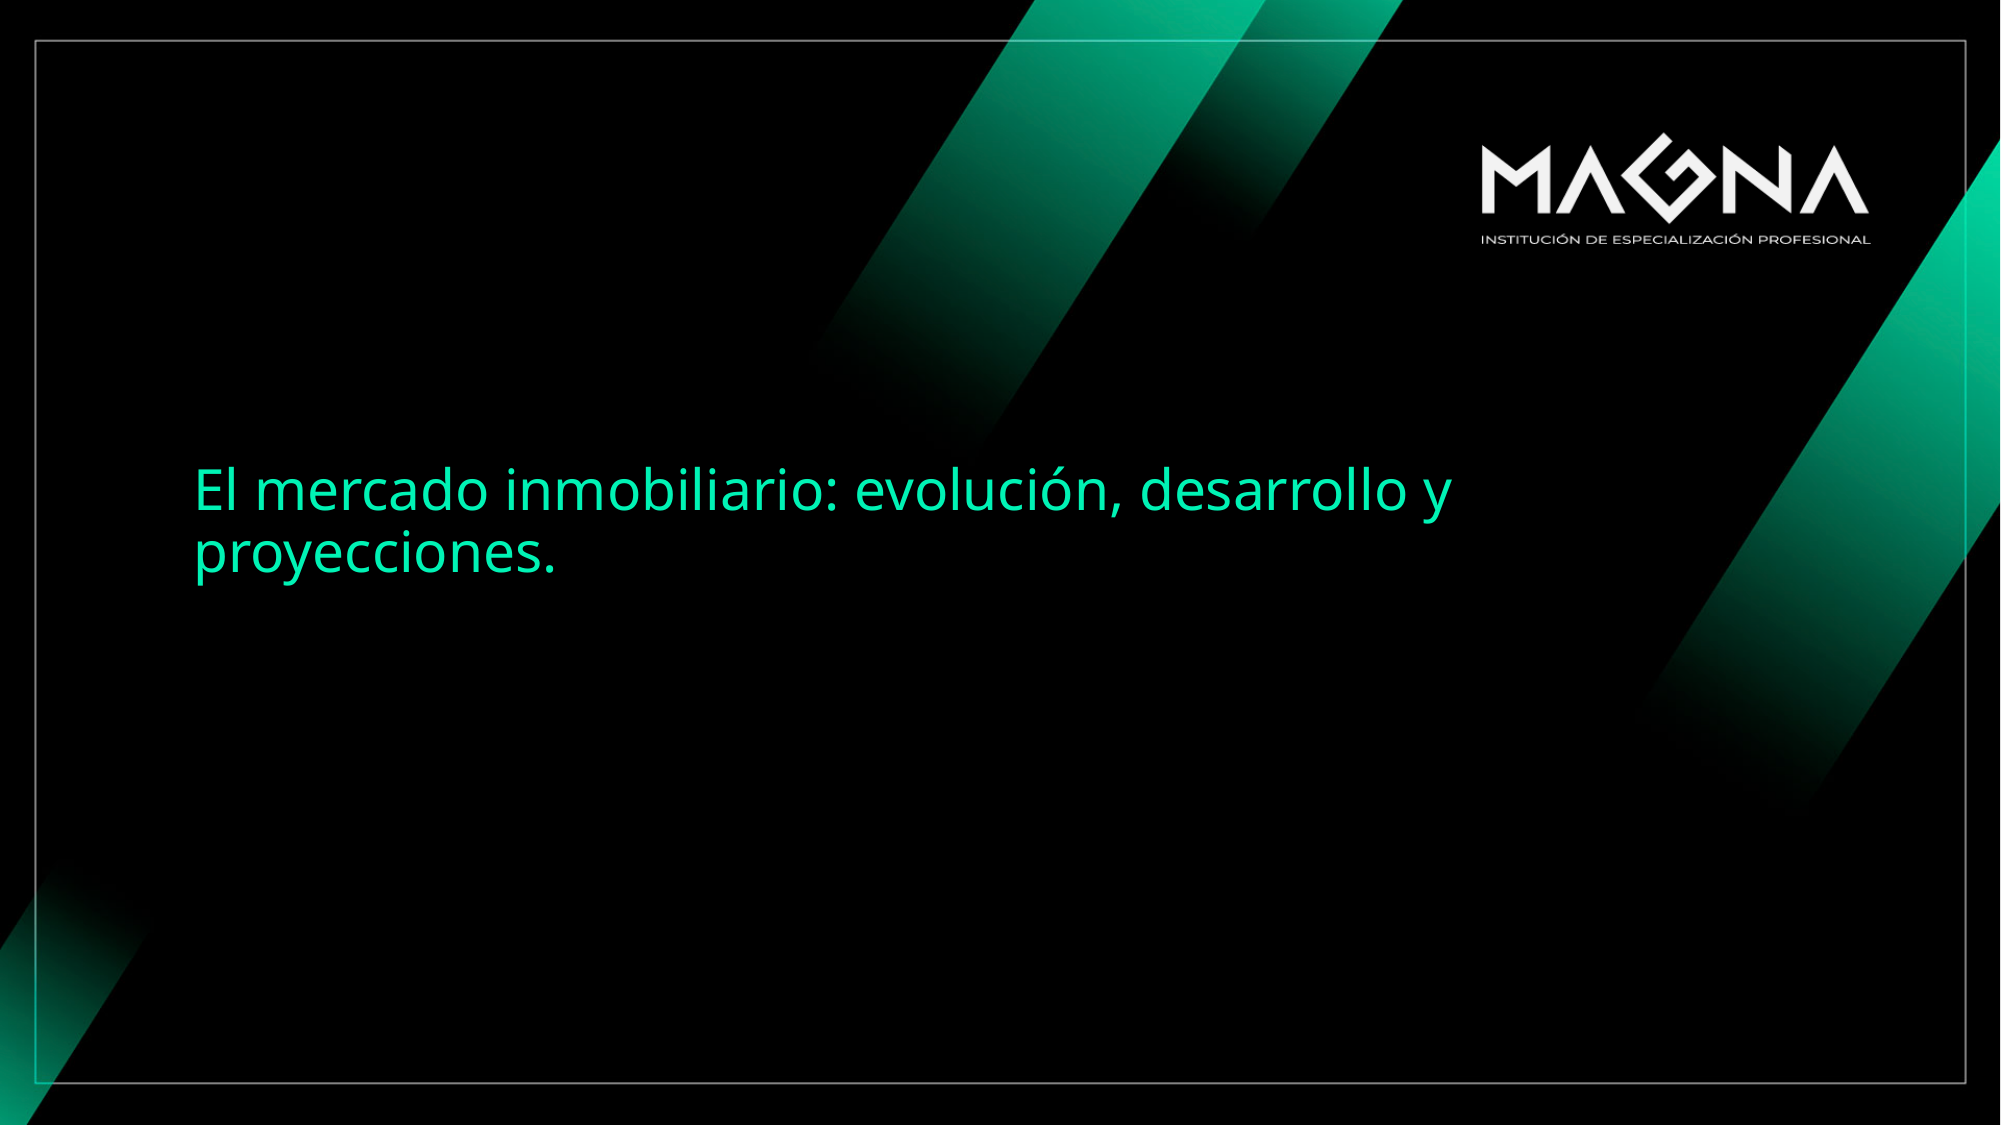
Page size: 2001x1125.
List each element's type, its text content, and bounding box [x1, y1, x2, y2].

picture [0, 0, 2001, 1125]
title El mercado inmobiliario: evolución, desarrollo y proyecciones. [178, 453, 1637, 593]
